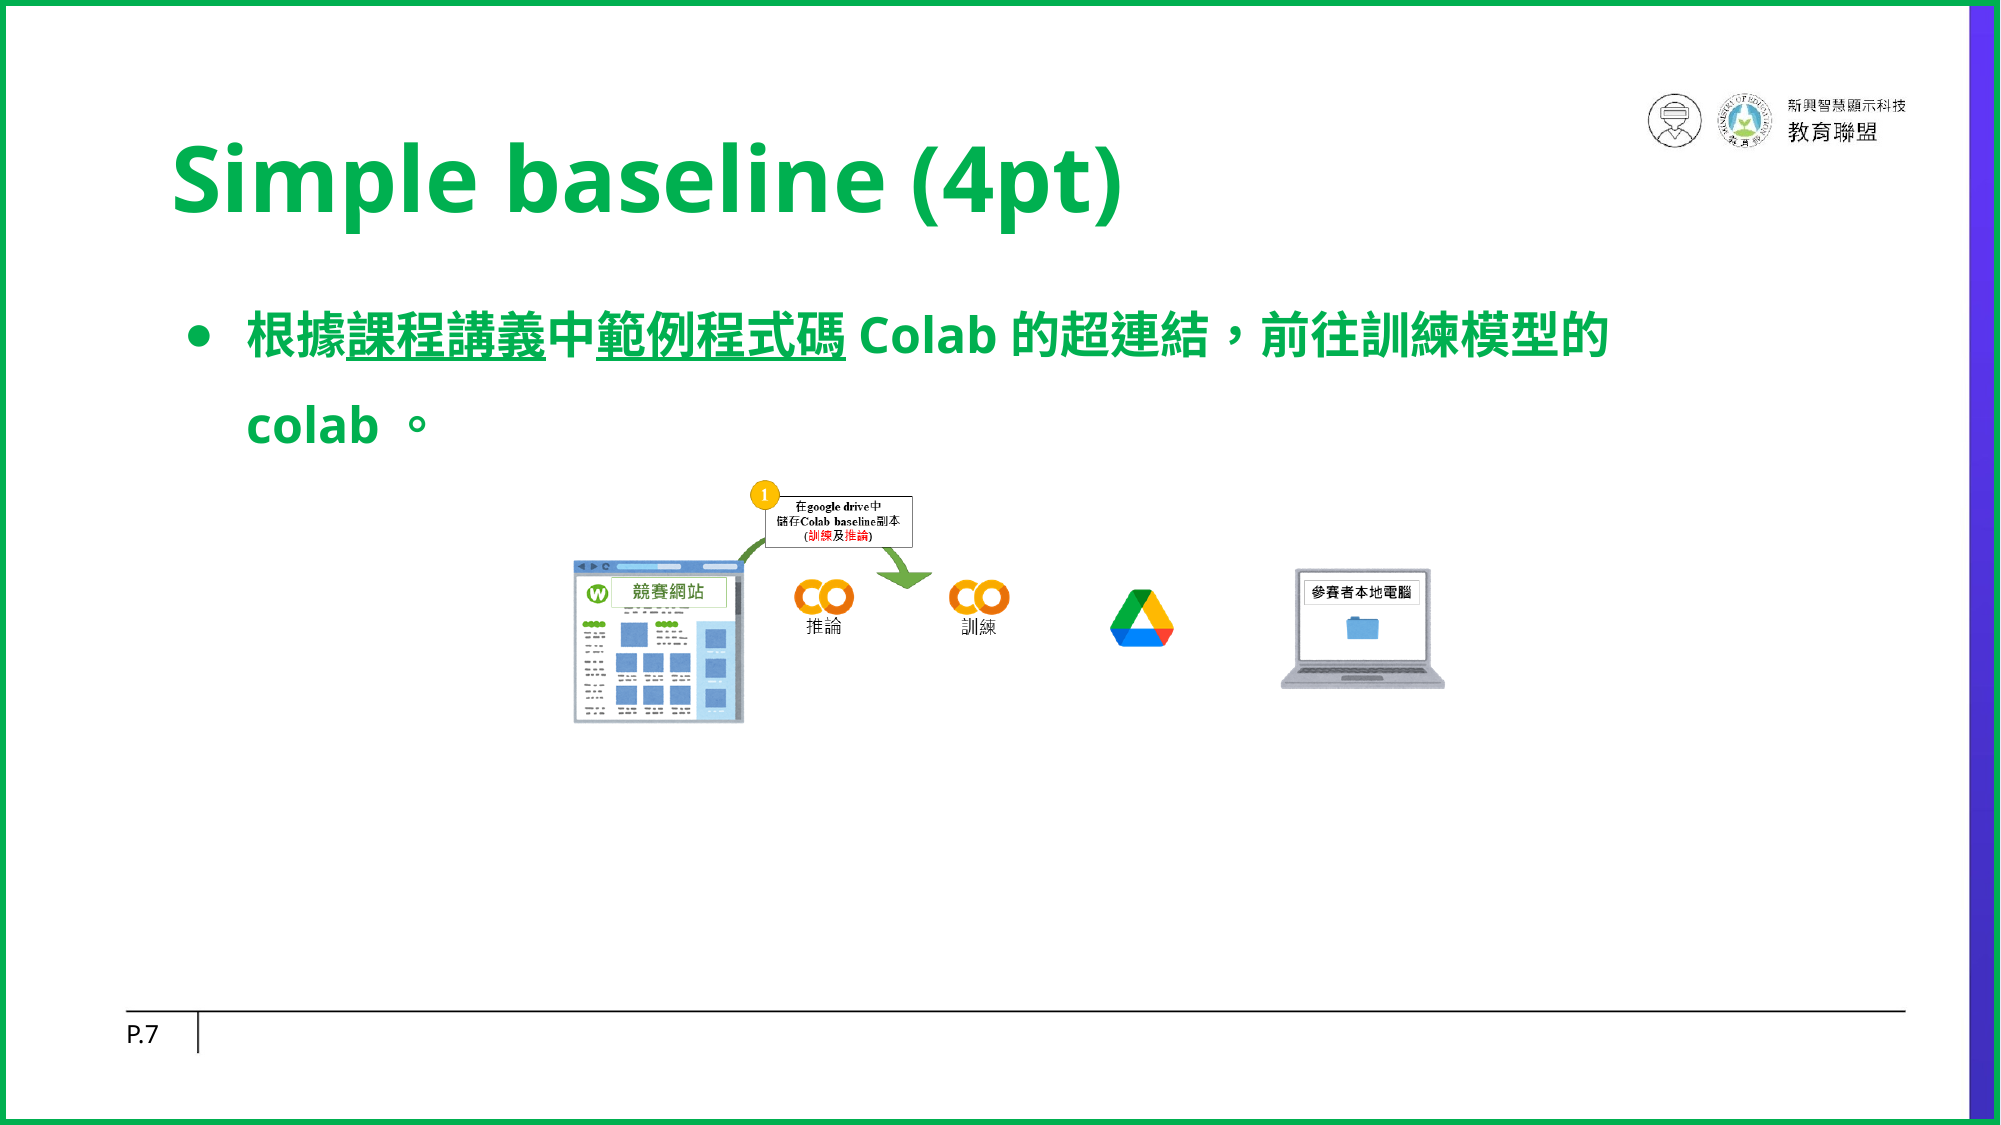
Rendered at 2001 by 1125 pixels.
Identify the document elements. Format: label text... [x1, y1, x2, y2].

picture [515, 391, 1485, 937]
slide_number P.‹#› [111, 1016, 204, 1055]
list 根據課程講義中範例程式碼Colab的超連結，前往訓練模型的colab。 [156, 265, 1814, 937]
title Simple baseline (4pt) [156, 135, 1592, 230]
text_box [0, 0, 2000, 1125]
